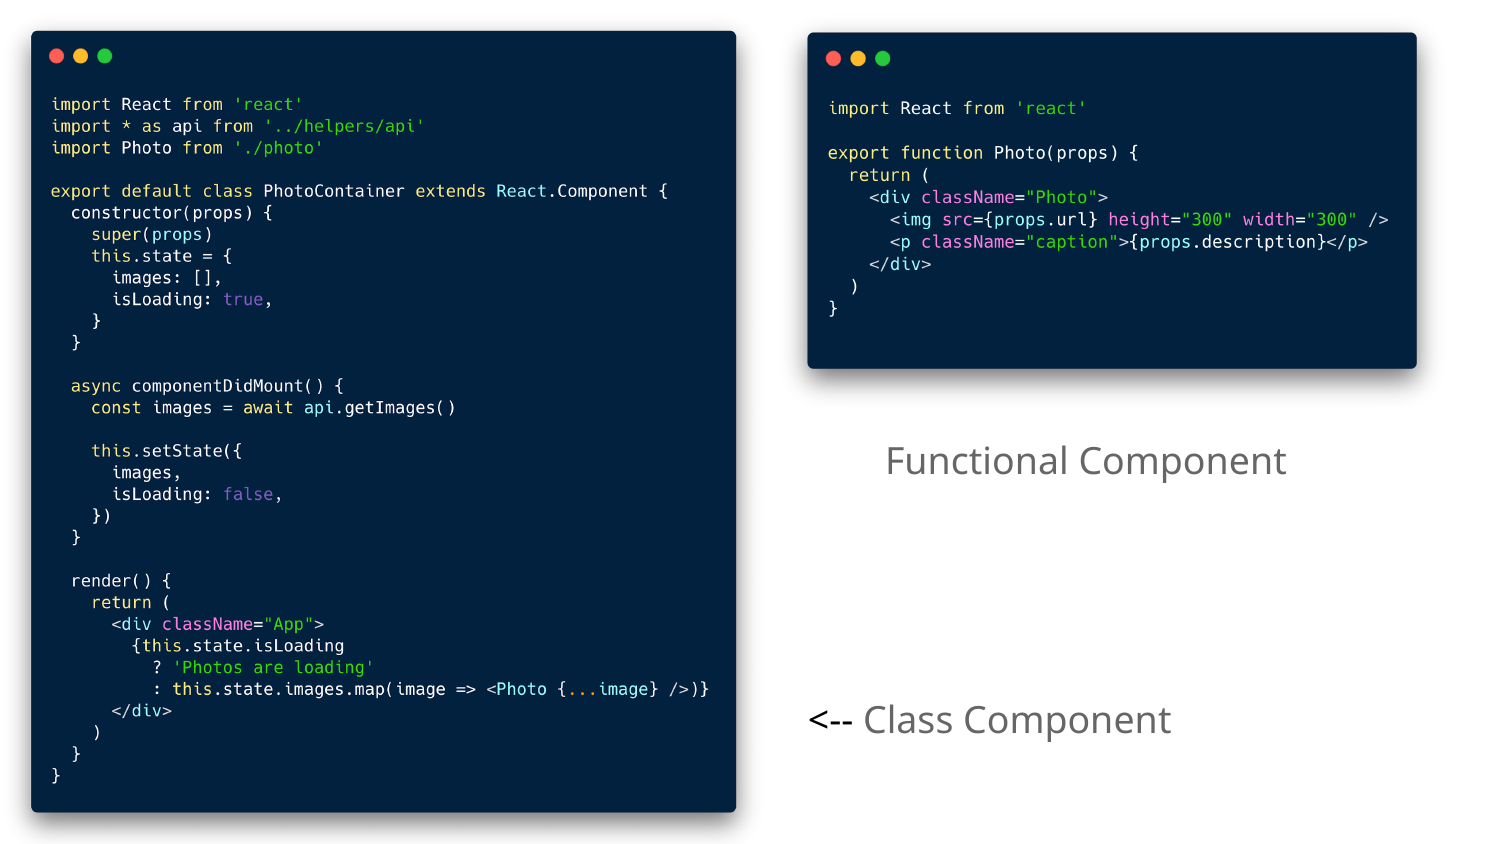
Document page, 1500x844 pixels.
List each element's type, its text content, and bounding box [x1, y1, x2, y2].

picture [0, 0, 1475, 844]
text_box <-- Class Component [798, 681, 1277, 765]
text_box Functional Component [870, 444, 1354, 505]
